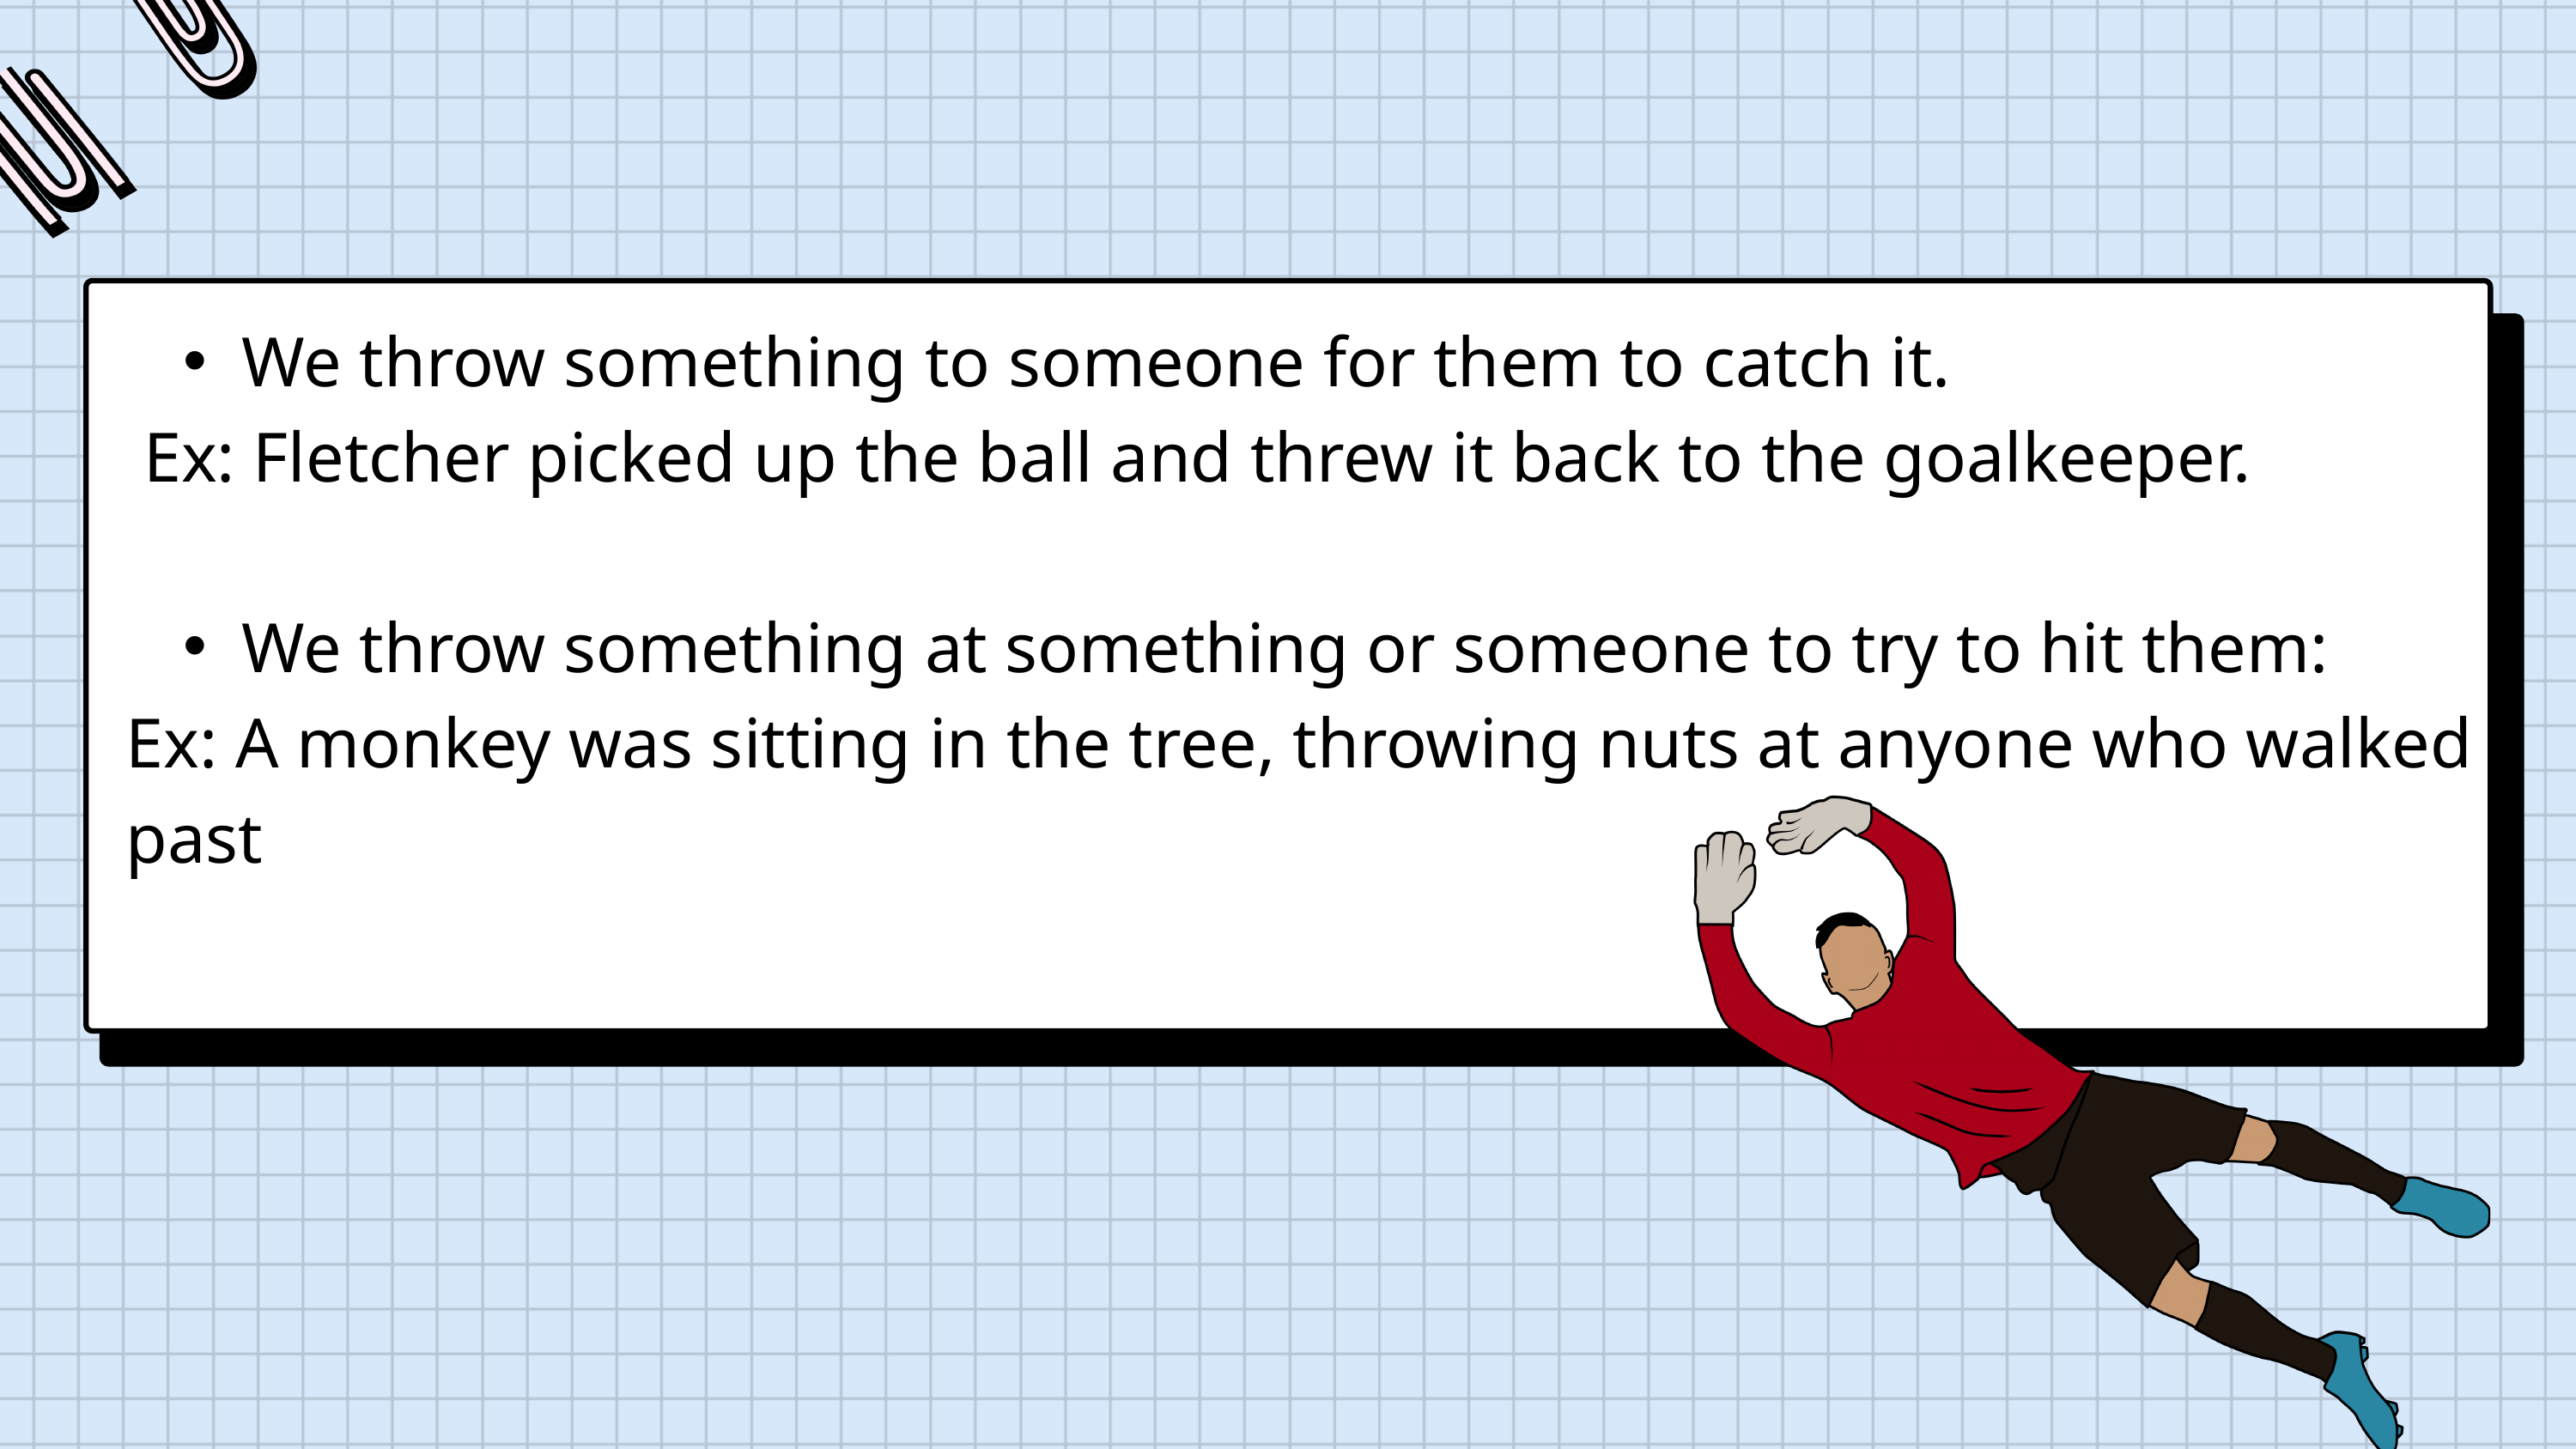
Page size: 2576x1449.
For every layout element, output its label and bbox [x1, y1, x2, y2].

text_box [0, 0, 2576, 1449]
text_box [85, 280, 2491, 1032]
text_box [101, 316, 2522, 1064]
text_box [0, 0, 258, 270]
text_box [1693, 1074, 2491, 1449]
